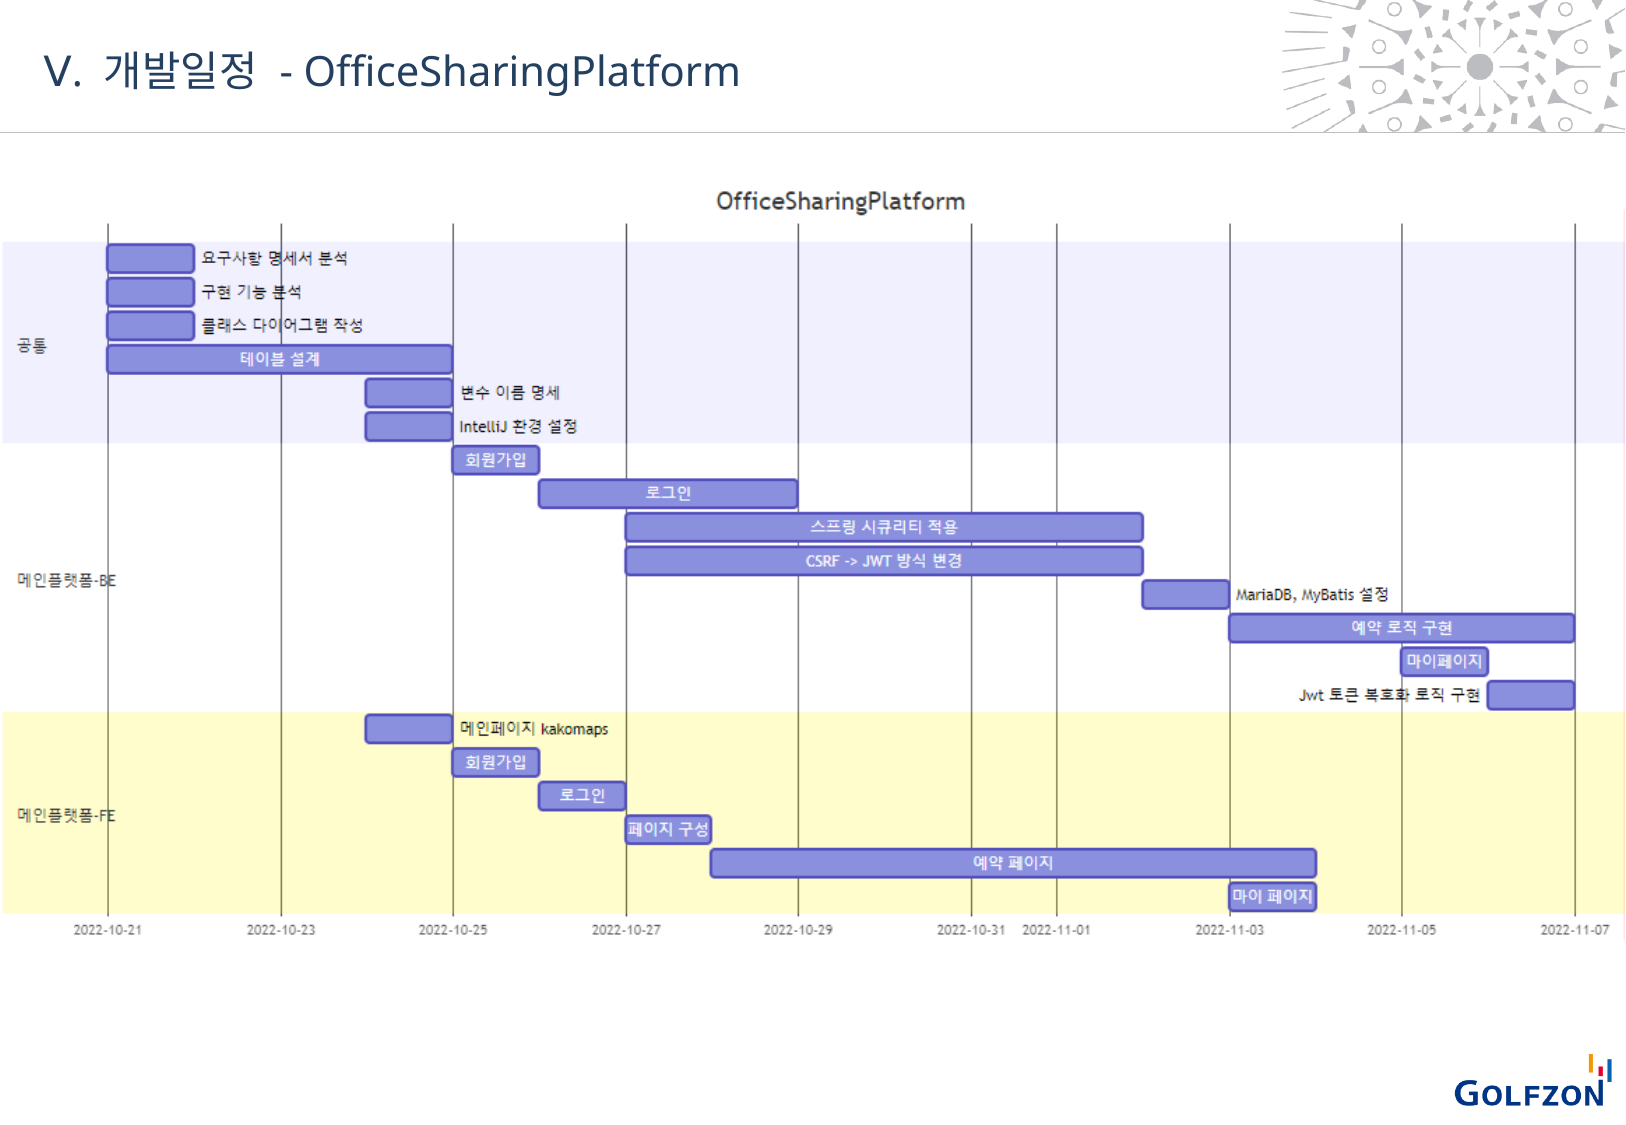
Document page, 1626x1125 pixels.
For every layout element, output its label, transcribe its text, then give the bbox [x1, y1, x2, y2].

text_box Ⅴ. 개발일정 - OfficeSharingPlatform [41, 42, 950, 95]
picture [1281, 0, 1625, 132]
picture [0, 186, 1625, 939]
picture [1454, 1054, 1612, 1106]
